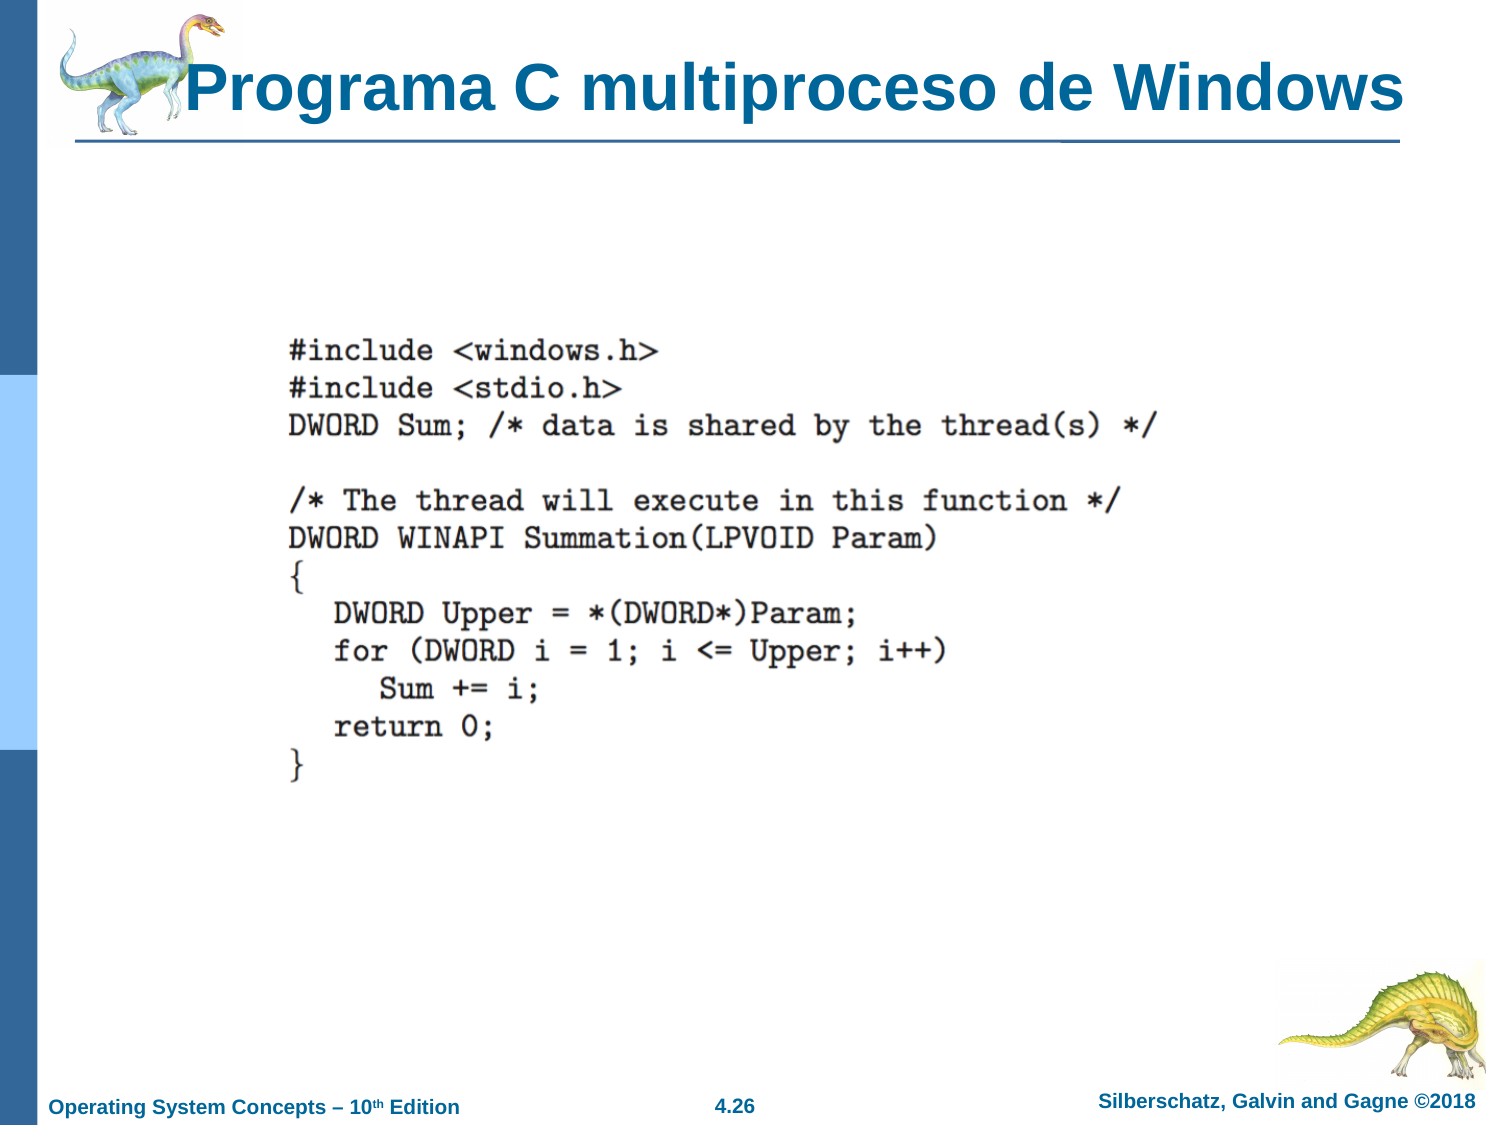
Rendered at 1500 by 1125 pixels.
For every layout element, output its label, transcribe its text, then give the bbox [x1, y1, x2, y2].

picture [46, 0, 243, 149]
picture [1275, 959, 1486, 1090]
picture [241, 312, 1257, 813]
title Programa C multiproceso de Windows [88, 37, 1500, 132]
